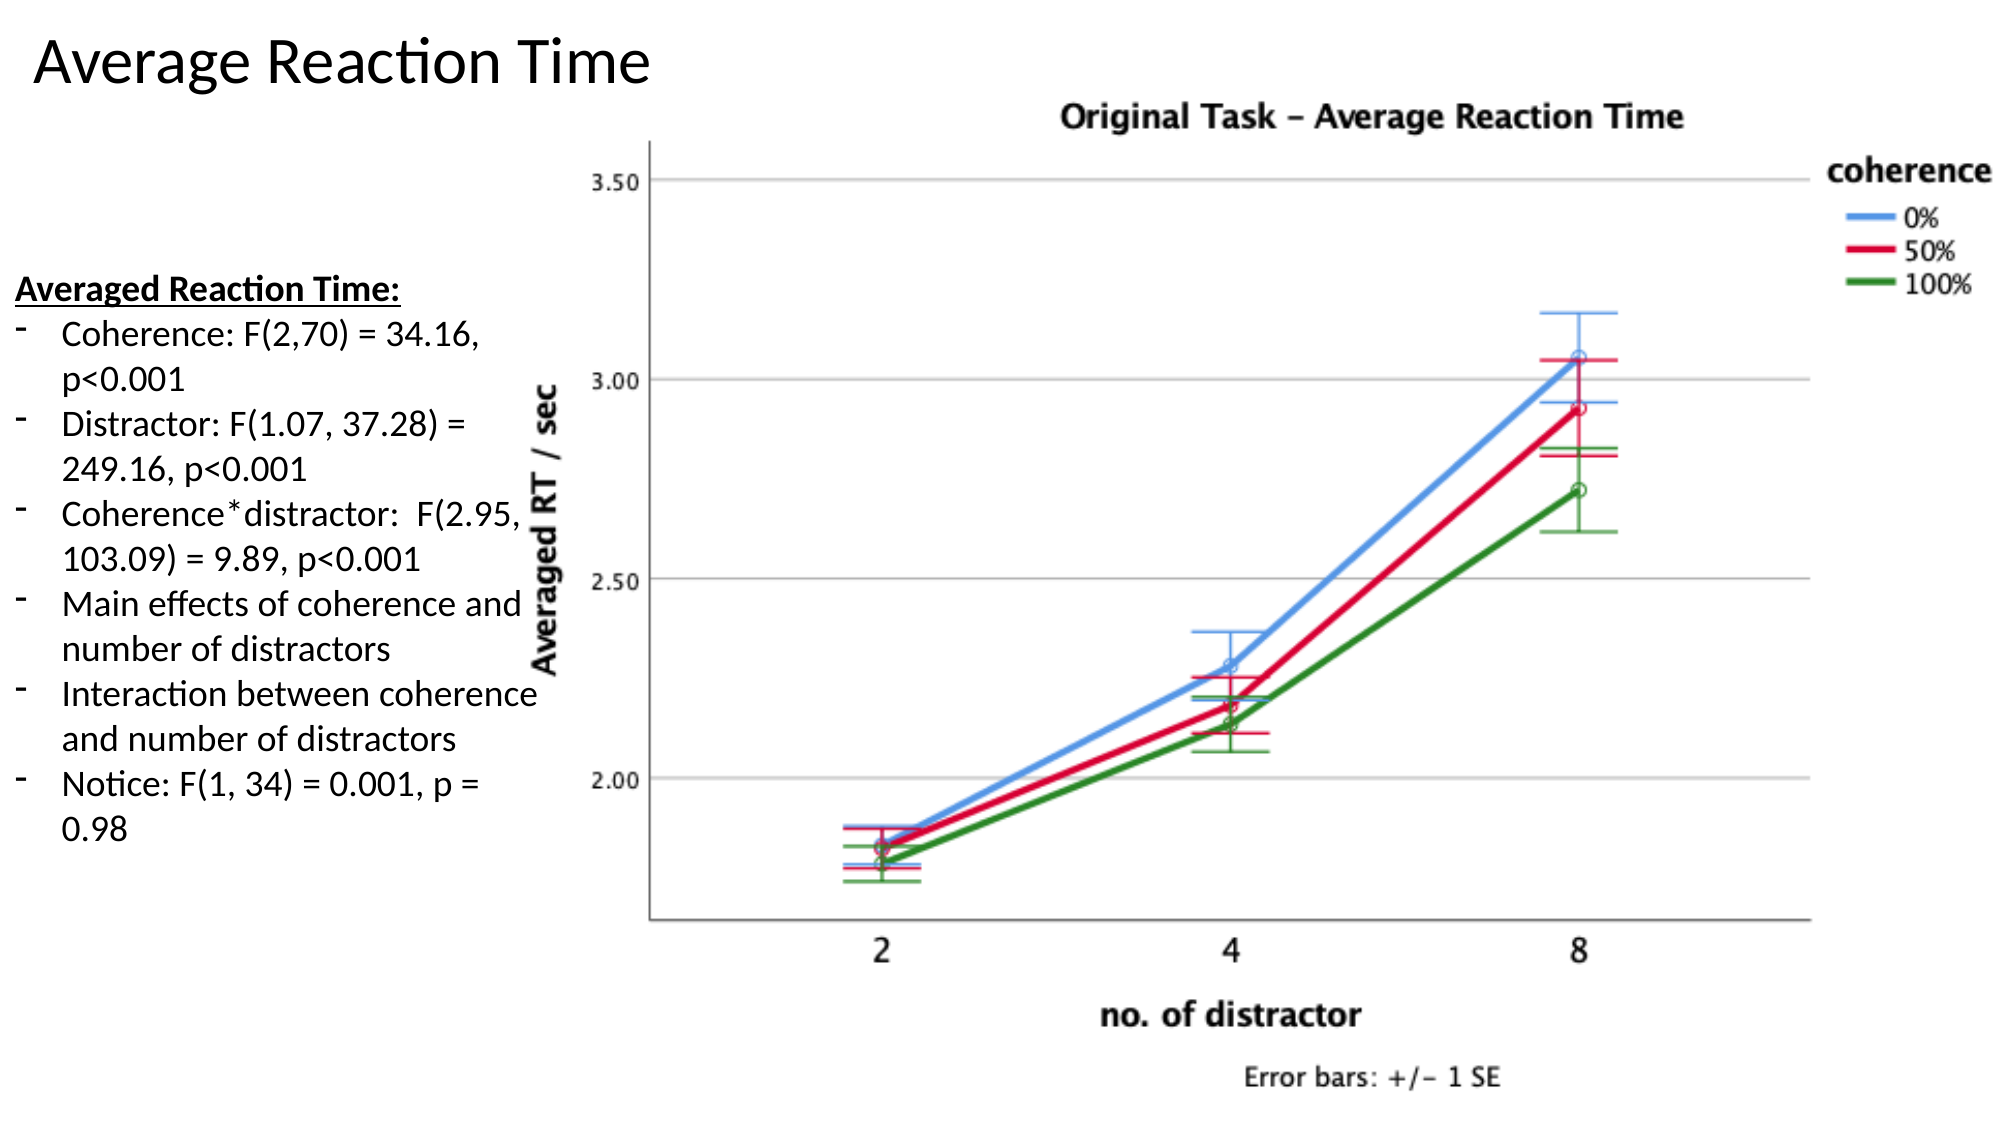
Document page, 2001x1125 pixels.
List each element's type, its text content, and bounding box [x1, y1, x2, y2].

picture [490, 73, 2000, 1116]
text_box Average Reaction Time [18, 9, 668, 105]
text_box Averaged Reaction Time: Coherence: F(2,70) = 34.16, p<0.001 Distractor: F(1.07, 37.28) = 249.16, p<0.001 Coherence*distractor: F(2.95, 103.09) = 9.89, p<0.001 Main effects of coherence and number of distractors Interaction between coherence and number of distractors Notice: F(1, 34) = 0.001, p = 0.98 [0, 256, 490, 857]
